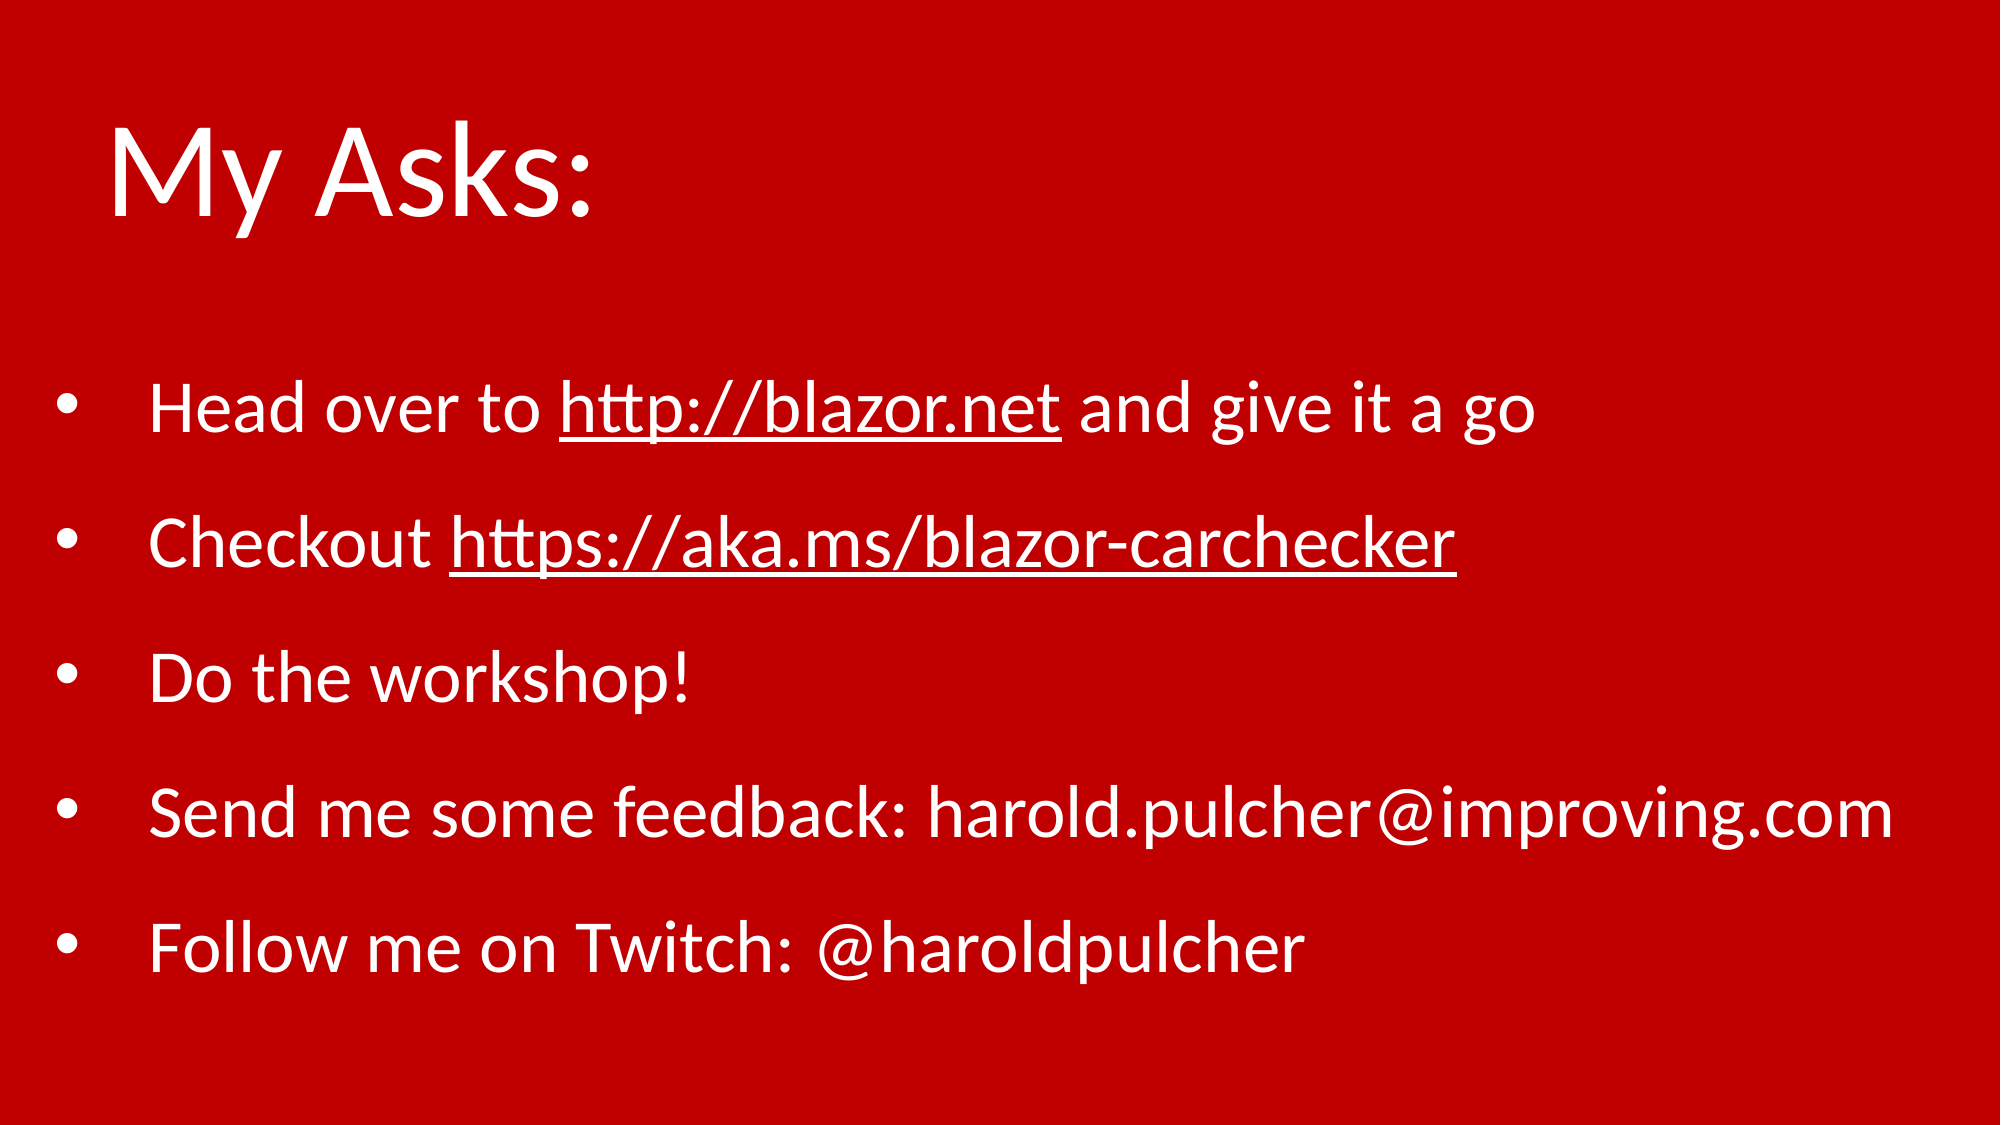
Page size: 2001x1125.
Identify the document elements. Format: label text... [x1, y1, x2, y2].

text_box My Asks: [89, 71, 642, 252]
text_box Head over to http://blazor.net and give it a go Checkout https://aka.ms/blazor-carchecker Do the workshop! Send me some feedback: harold.pulcher@improving.com Follow me on Twitch: @haroldpulcher [39, 304, 1942, 1040]
